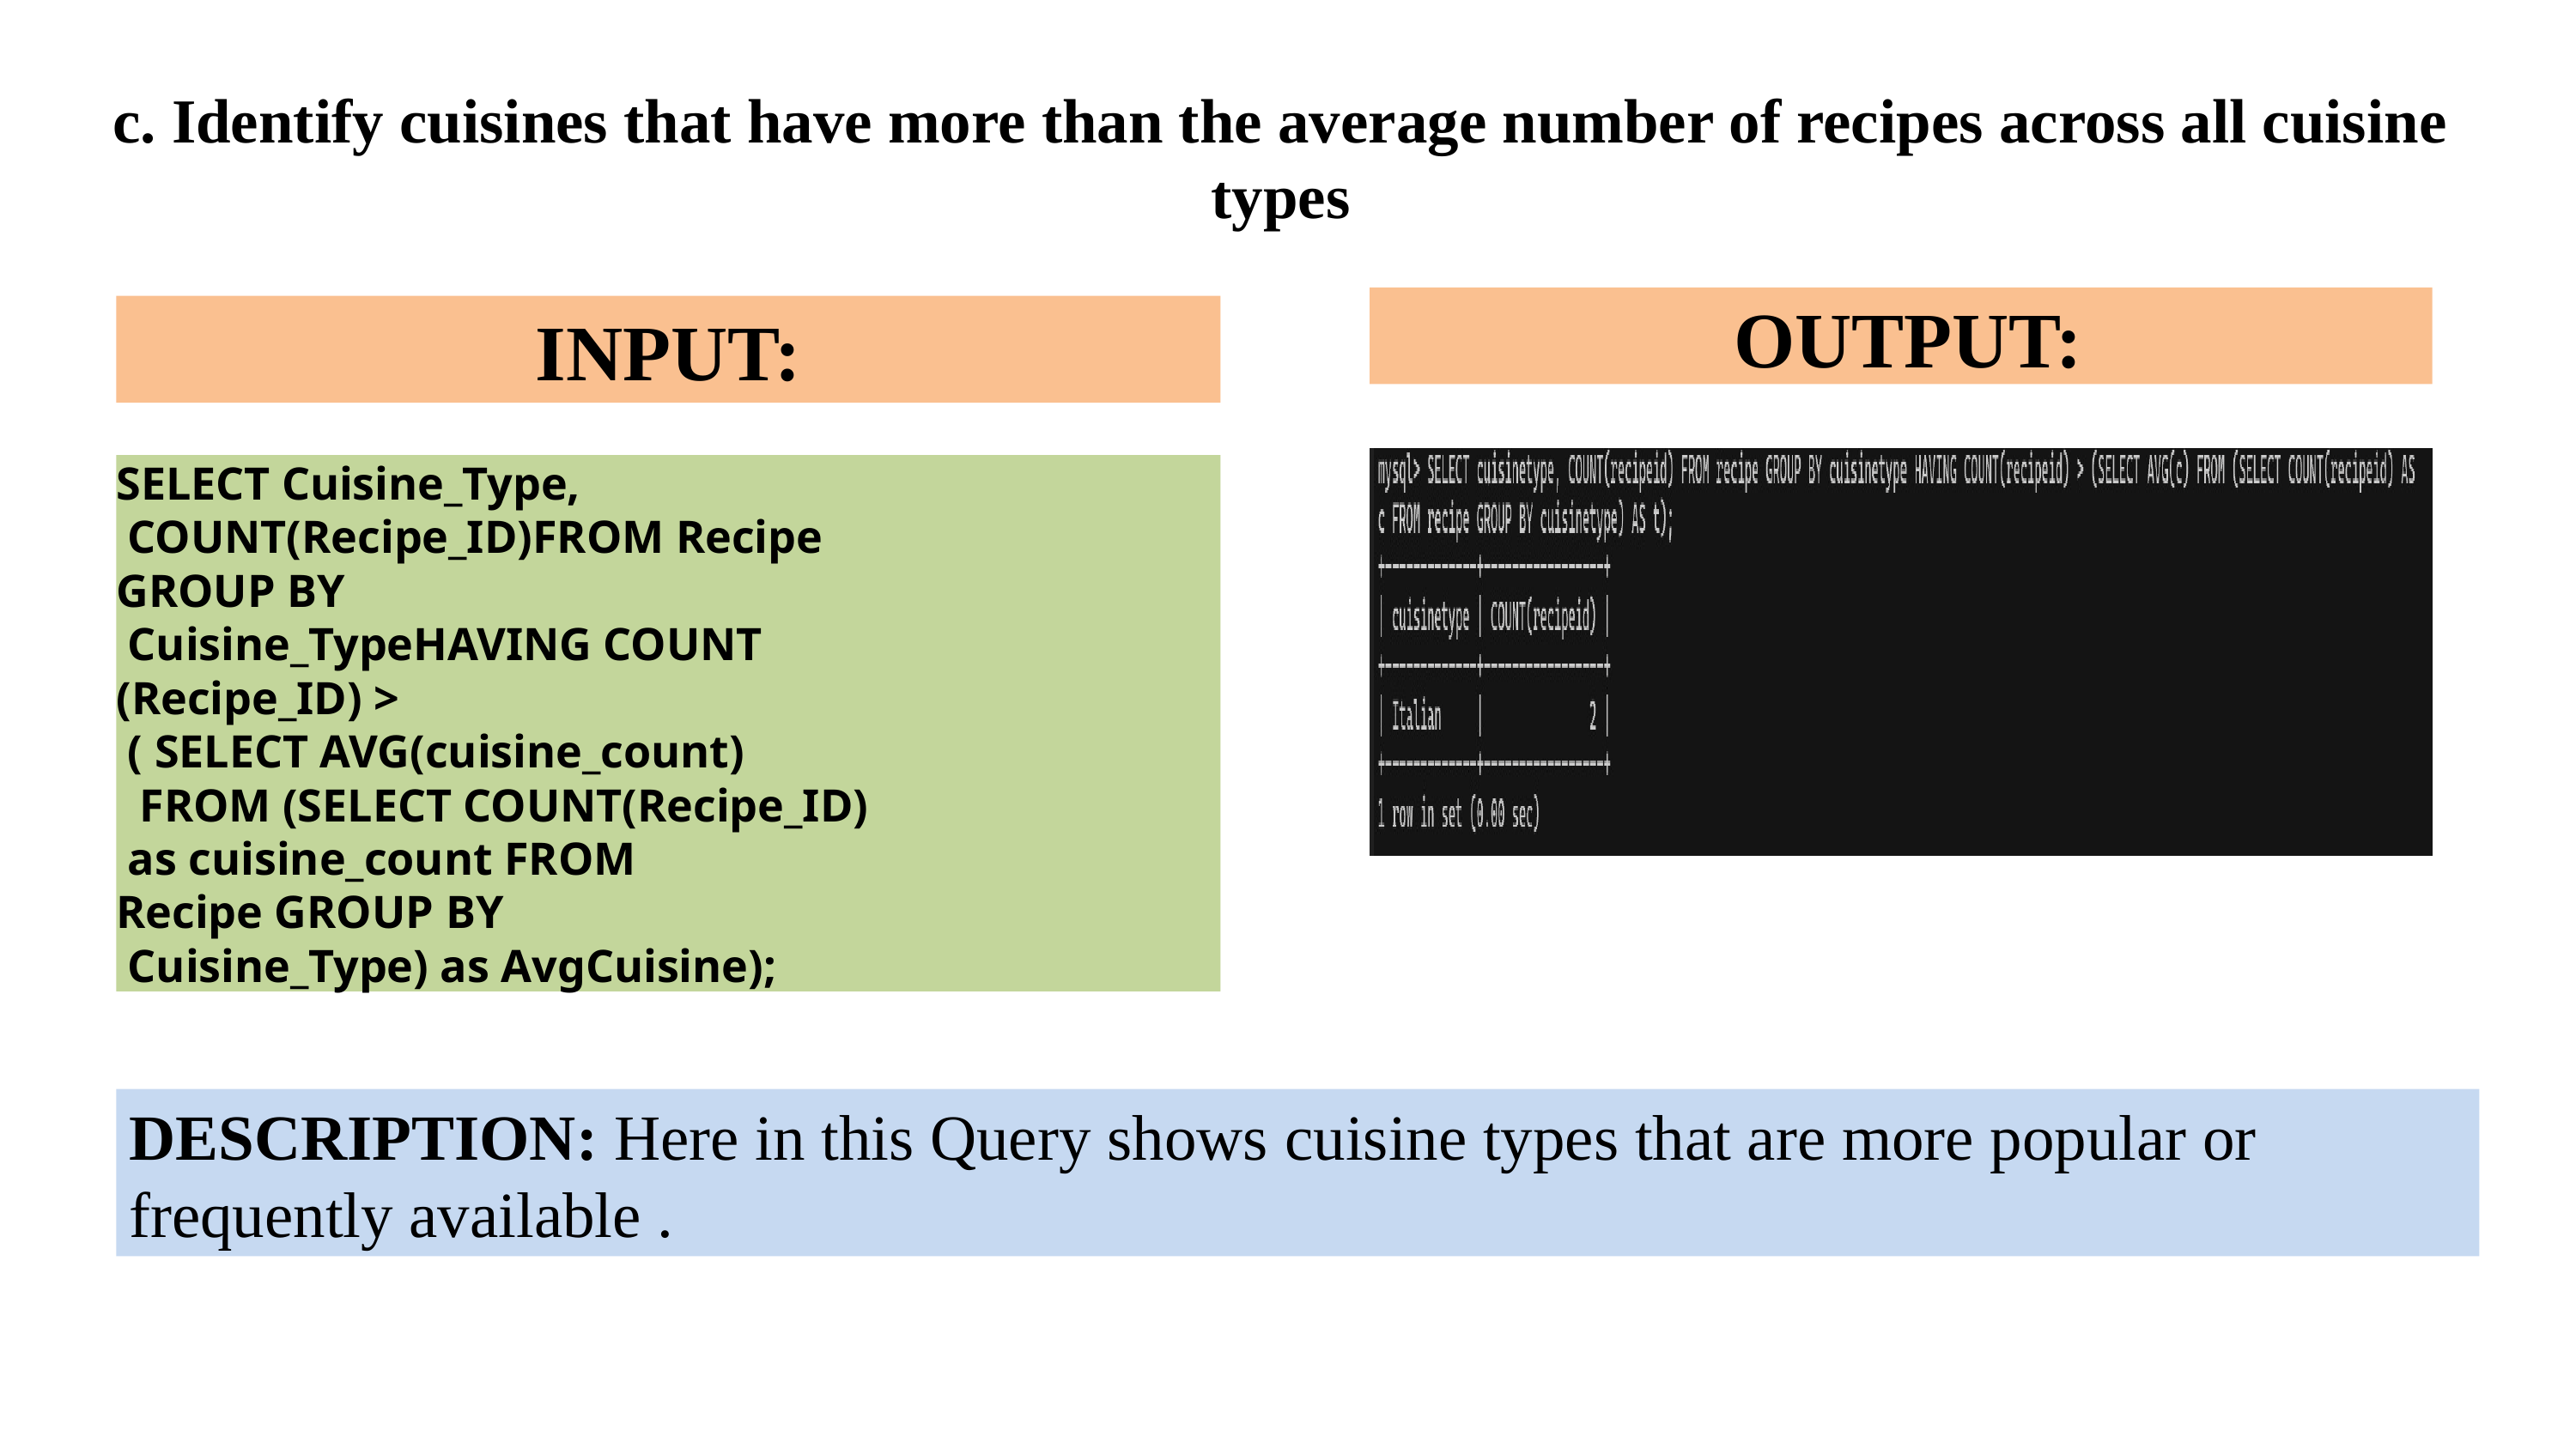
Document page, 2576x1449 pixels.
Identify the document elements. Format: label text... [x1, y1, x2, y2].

text_box c. Identify cuisines that have more than the average number of recipes across all cuisine types [42, 80, 2519, 231]
text_box OUTPUT: [1370, 287, 2433, 385]
picture [1369, 448, 2433, 856]
text_box [1266, 702, 1771, 1208]
text_box SELECT Cuisine_Type, COUNT(Recipe_ID)FROM Recipe GROUP BY Cuisine_TypeHAVING COUNT (Recipe_ID) > ( SELECT AVG(cuisine_count) FROM (SELECT COUNT(Recipe_ID) as cuisine_count FROM Recipe GROUP BY Cuisine_Type) as AvgCuisine); [116, 455, 1221, 991]
text_box INPUT: [116, 295, 1221, 403]
text_box DESCRIPTION: Here in this Query shows cuisine types that are more popular or frequently available . [116, 1088, 2480, 1257]
